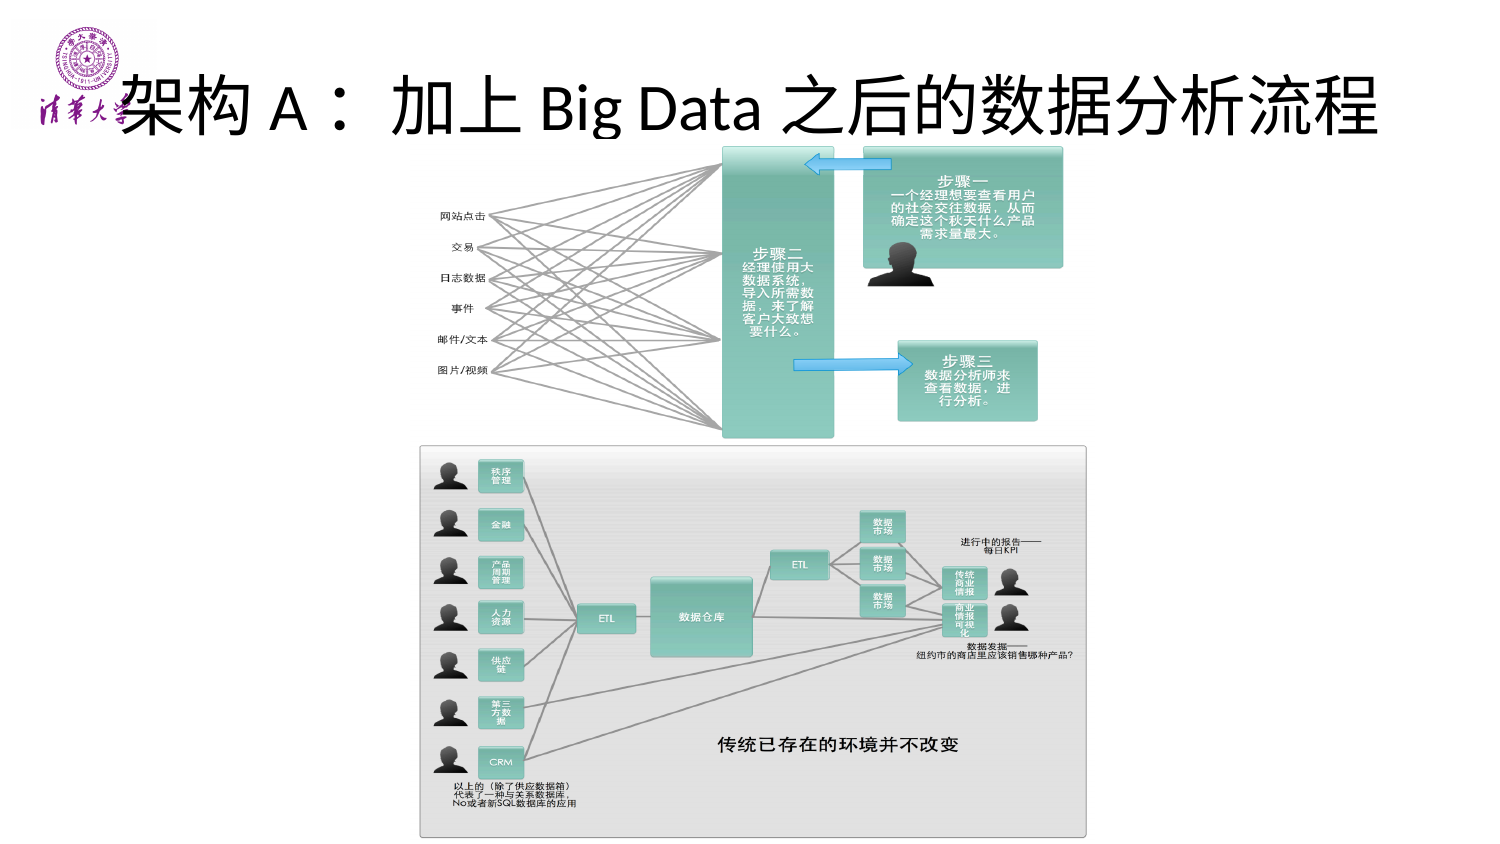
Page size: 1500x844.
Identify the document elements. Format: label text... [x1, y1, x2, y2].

title 架构A：加上Big Data之后的数据分析流程 [75, 33, 1425, 175]
picture [410, 139, 1095, 844]
